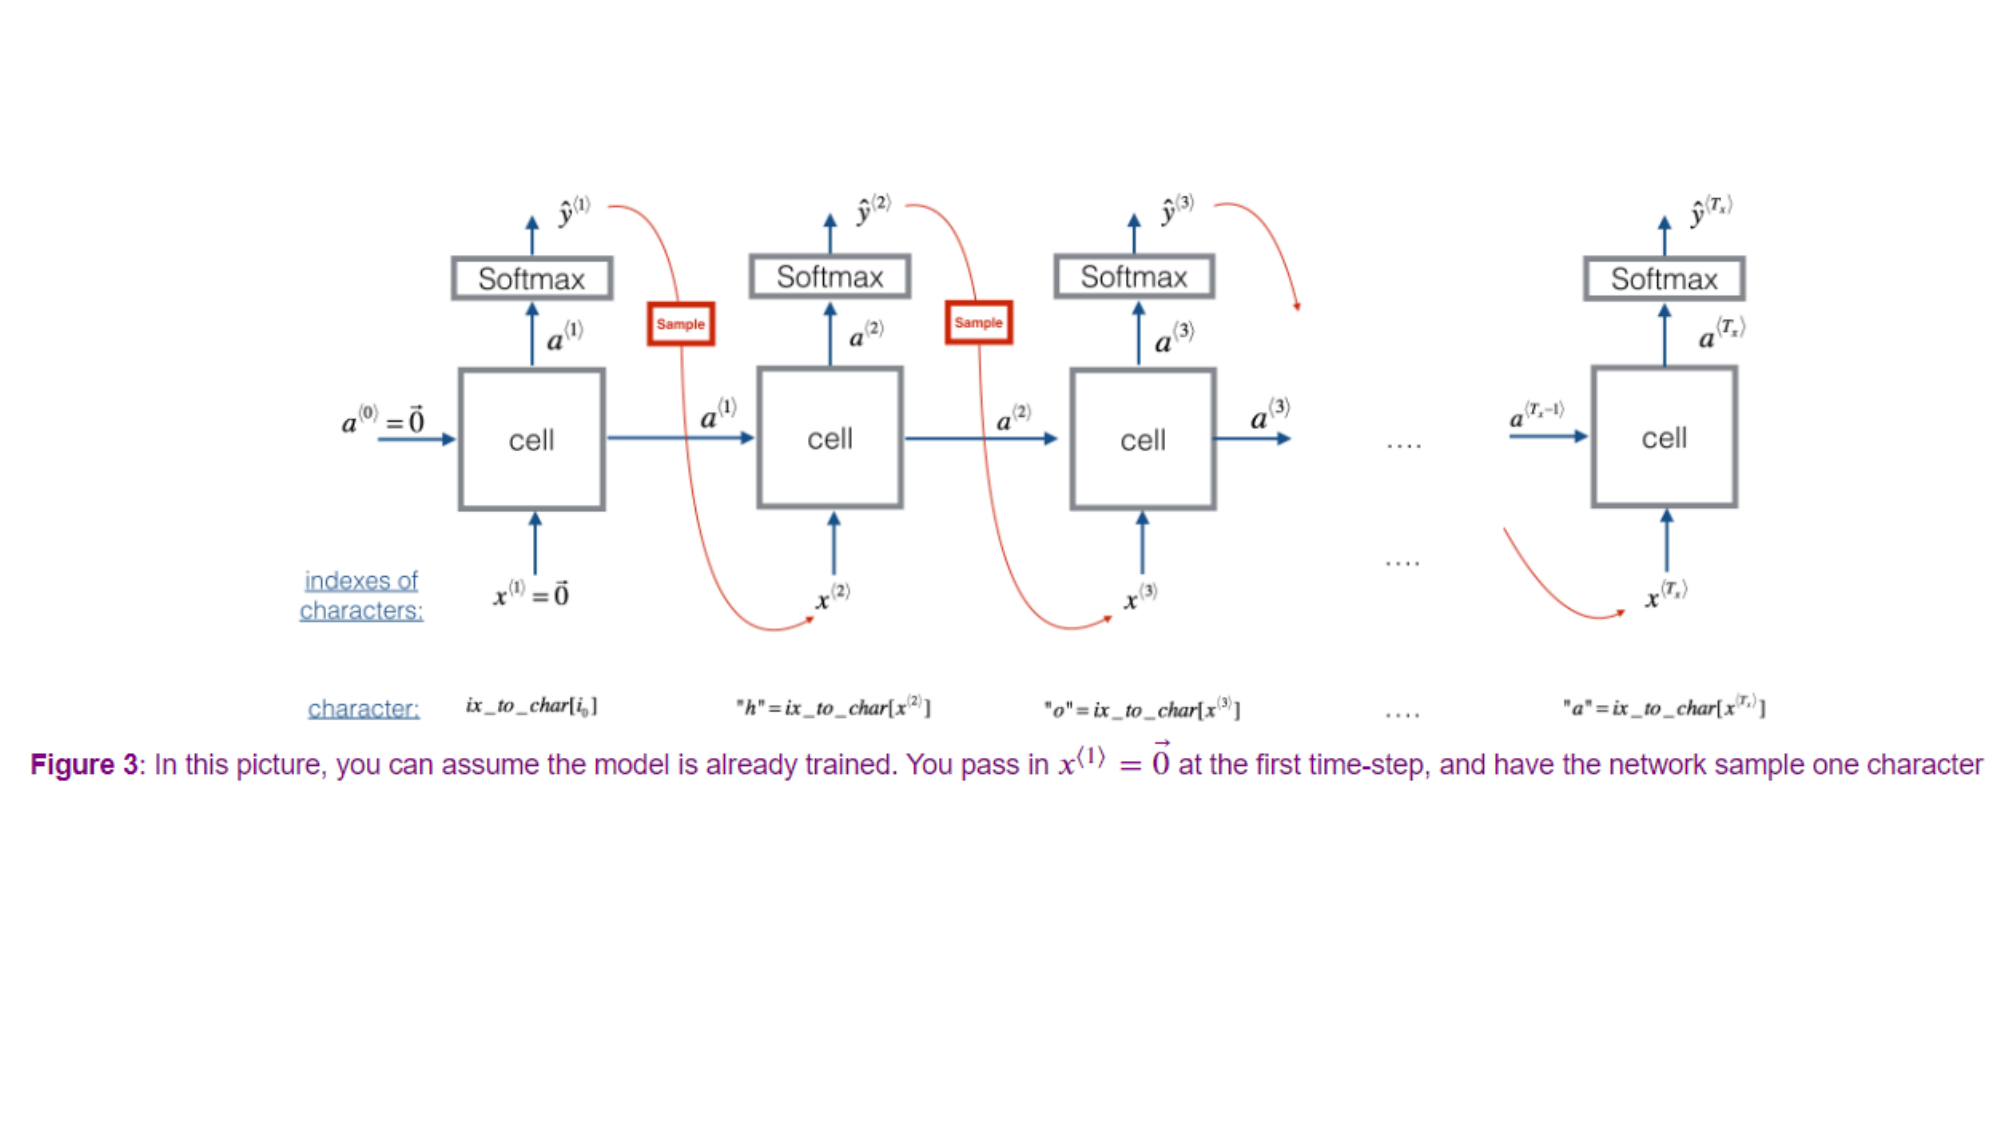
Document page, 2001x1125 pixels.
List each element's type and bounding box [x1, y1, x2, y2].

picture [0, 134, 1996, 789]
